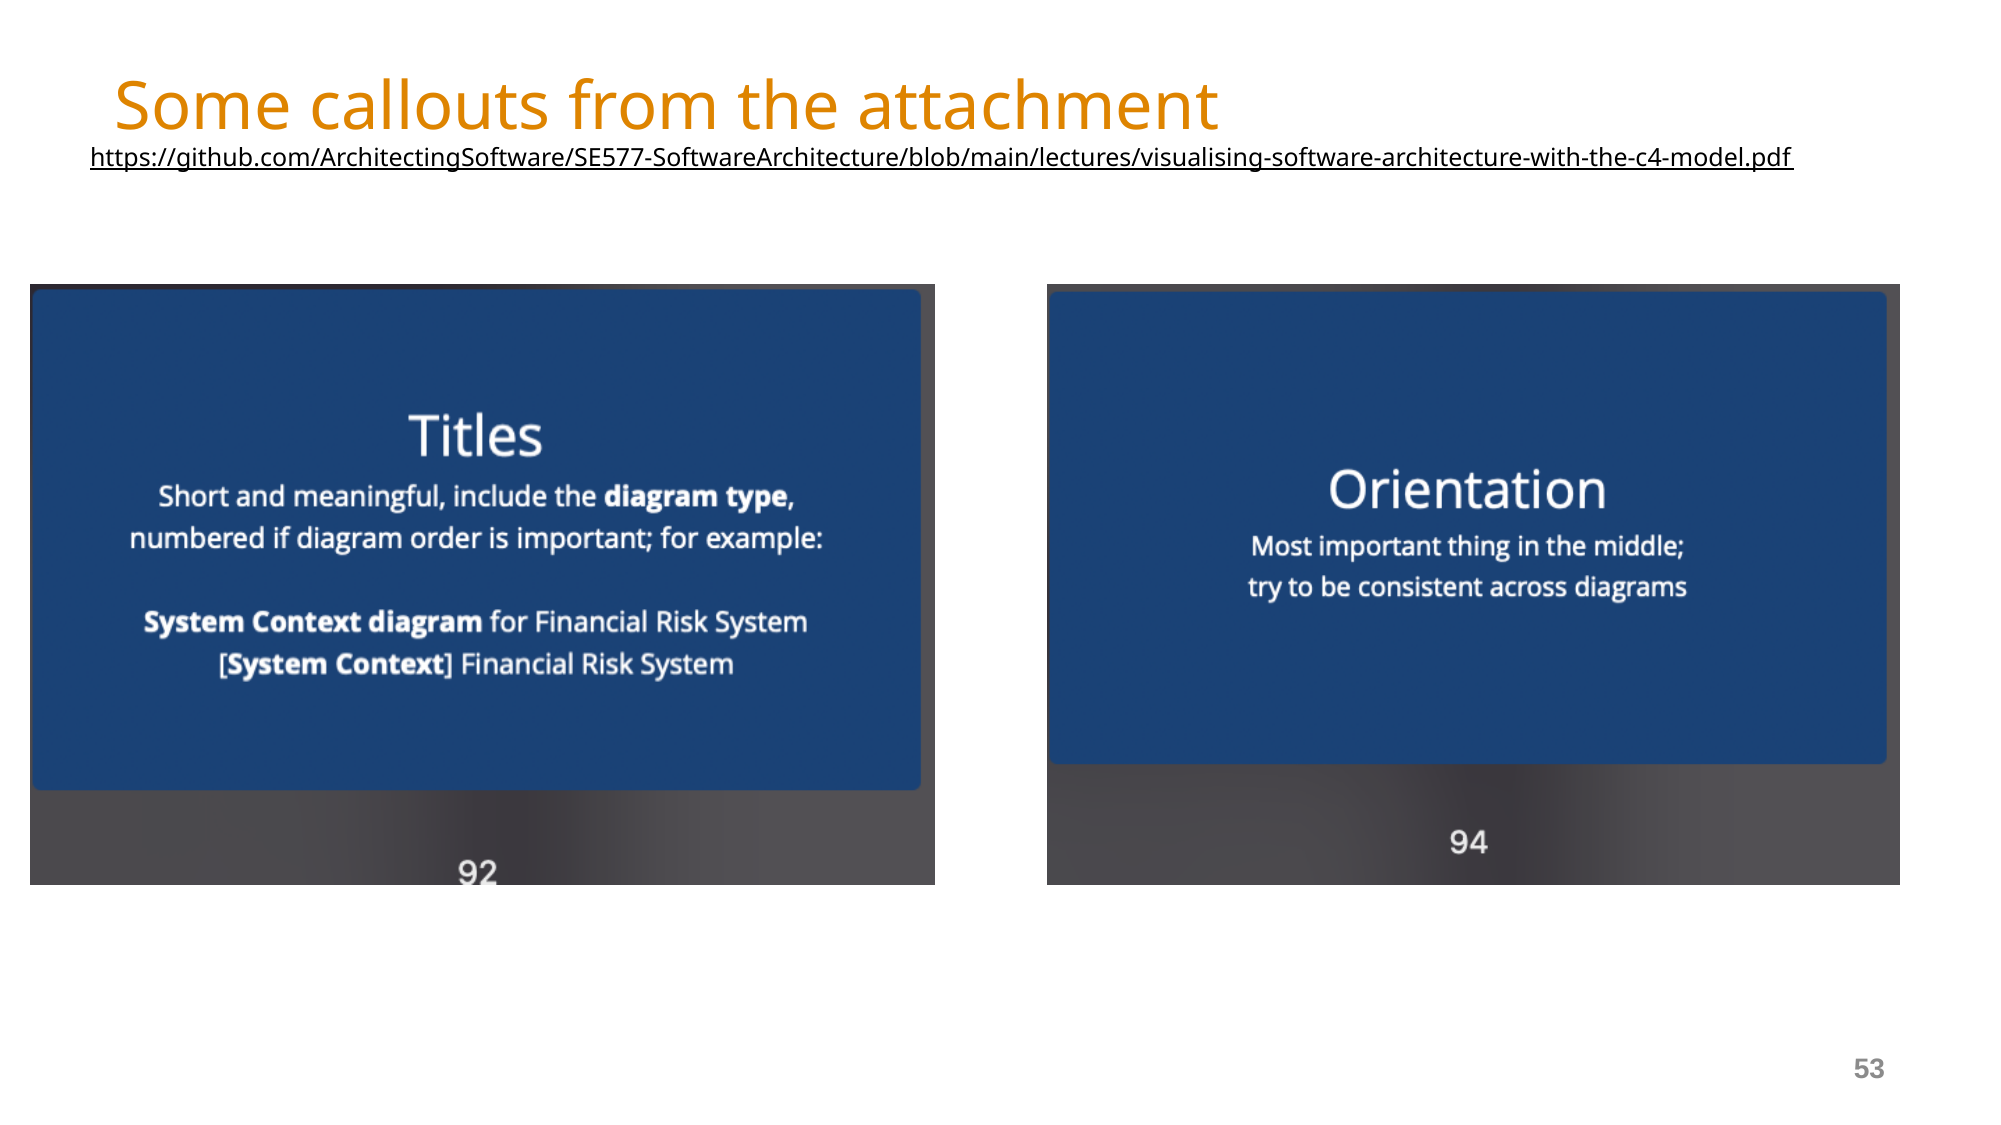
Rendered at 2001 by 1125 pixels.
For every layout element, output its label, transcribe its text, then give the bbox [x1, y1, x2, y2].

text_box https://github.com/ArchitectingSoftware/SE577-SoftwareArchitecture/blob/main/lectures/visualising-software-architecture-with-the-c4-model.pdf [0, 134, 1981, 195]
picture [1047, 283, 1901, 885]
title Some callouts from the attachment [99, 45, 1900, 134]
slide_number 53 [1433, 1039, 1900, 1100]
picture [30, 283, 935, 885]
